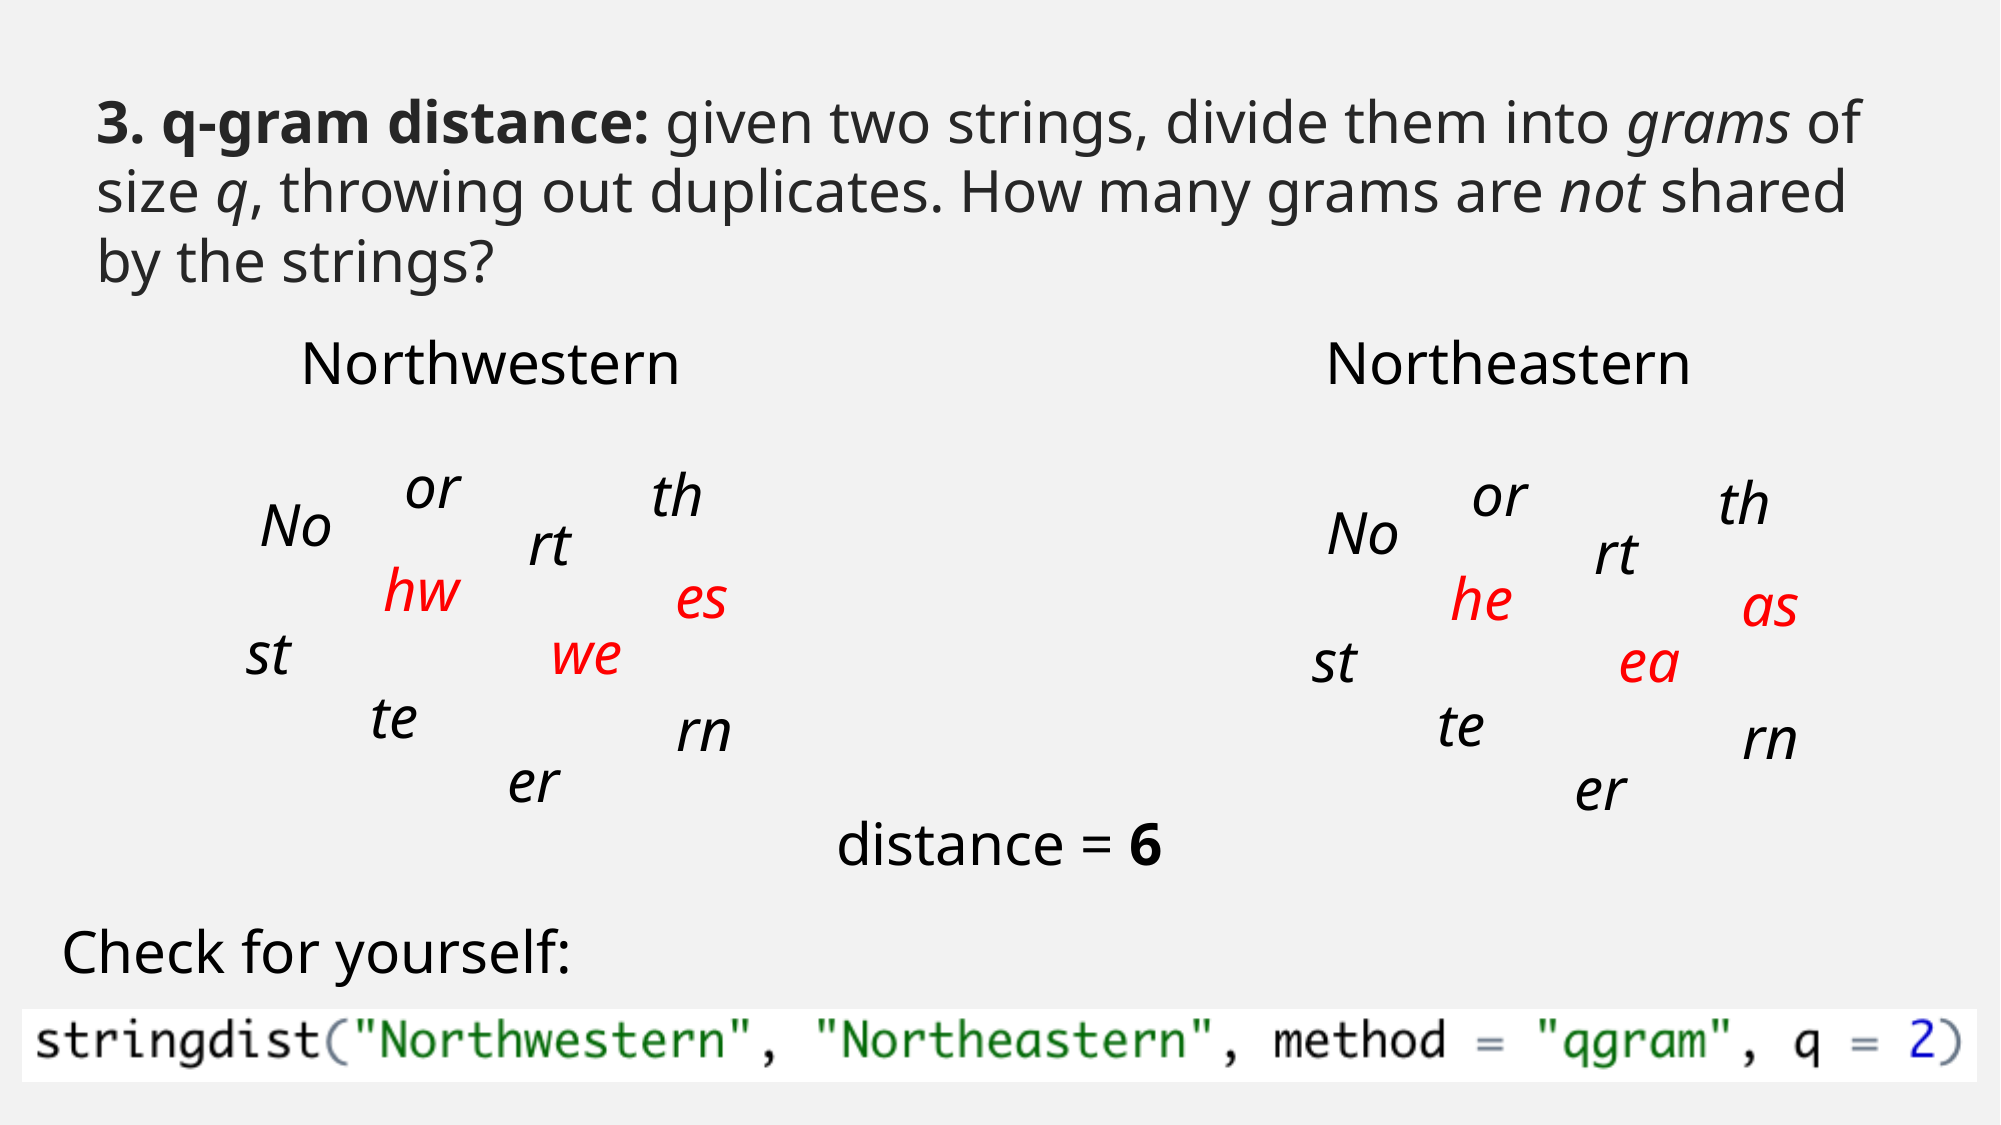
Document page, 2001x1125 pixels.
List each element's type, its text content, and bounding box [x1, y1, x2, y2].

text_box or [1456, 450, 1581, 536]
text_box distance = 6 [821, 799, 1178, 885]
text_box Northeastern [1203, 318, 1815, 404]
list 3. q-gram distance: given two strings, divide them into grams of size q, throwing out duplicates. How many grams are not shared by the strings? [81, 77, 1918, 319]
picture [22, 1009, 1977, 1082]
text_box Northwestern [185, 318, 797, 404]
text_box st [1298, 616, 1423, 702]
text_box No [1311, 488, 1436, 574]
text_box er [492, 736, 618, 822]
text_box he [1435, 554, 1560, 640]
text_box as [1726, 560, 1852, 646]
text_box rn [1728, 694, 1853, 779]
text_box or [389, 442, 514, 528]
text_box Check for yourself: [46, 907, 587, 993]
text_box th [1703, 458, 1828, 544]
text_box No [244, 480, 369, 566]
text_box te [1422, 680, 1547, 766]
text_box te [355, 672, 480, 758]
text_box rn [661, 686, 786, 771]
text_box we [537, 608, 662, 694]
text_box ea [1603, 616, 1729, 702]
text_box rt [513, 500, 638, 585]
text_box st [231, 608, 356, 694]
text_box th [636, 450, 761, 535]
text_box hw [368, 546, 493, 631]
text_box er [1559, 745, 1684, 830]
text_box es [660, 552, 785, 638]
text_box rt [1580, 508, 1705, 594]
